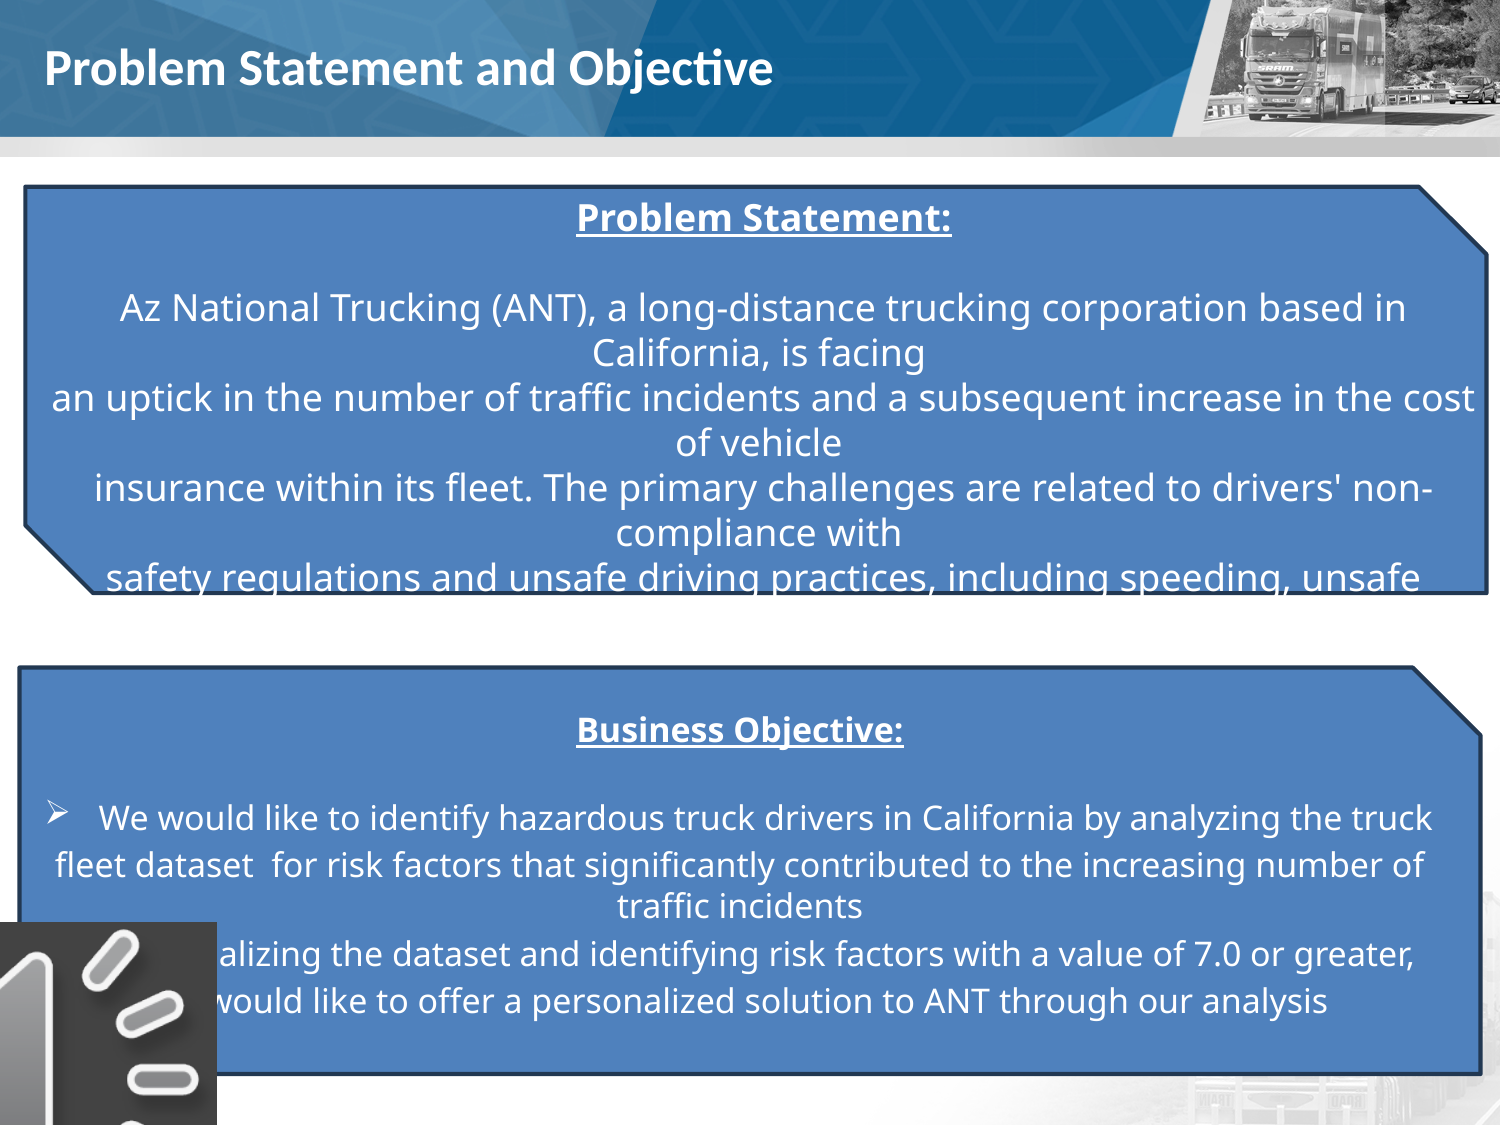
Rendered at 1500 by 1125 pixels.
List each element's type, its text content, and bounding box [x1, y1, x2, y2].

picture [0, 0, 1500, 1125]
text_box [23, 184, 1421, 536]
list Business Objective: We would like to identify hazardous truck drivers in California by analyzing the truck fleet dataset for risk factors that significantly contributed to the increasing number of traffic incidents By visualizing the dataset and identifying risk factors with a value of 7.0 or greater, we would like to offer a personalized solution to ANT through our analysis [29, 701, 1451, 1041]
text_box [224, 702, 1483, 1077]
text_box Problem Statement: Az National Trucking (ANT), a long-distance trucking corporation based in California, is facing an uptick in the number of traffic incidents and a subsequent increase in the cost of vehicle insurance within its fleet. The primary challenges are related to drivers' non-compliance with safety regulations and unsafe driving practices, including speeding, unsafe following distances, lane departure, and other hazardous behaviors. These incidents threaten the company’s reputation, financial stability, and the safety of drivers, other road users, and cargo. [33, 186, 1495, 832]
title Problem Statement and Objective [29, 0, 1287, 130]
text_box [17, 665, 1450, 919]
